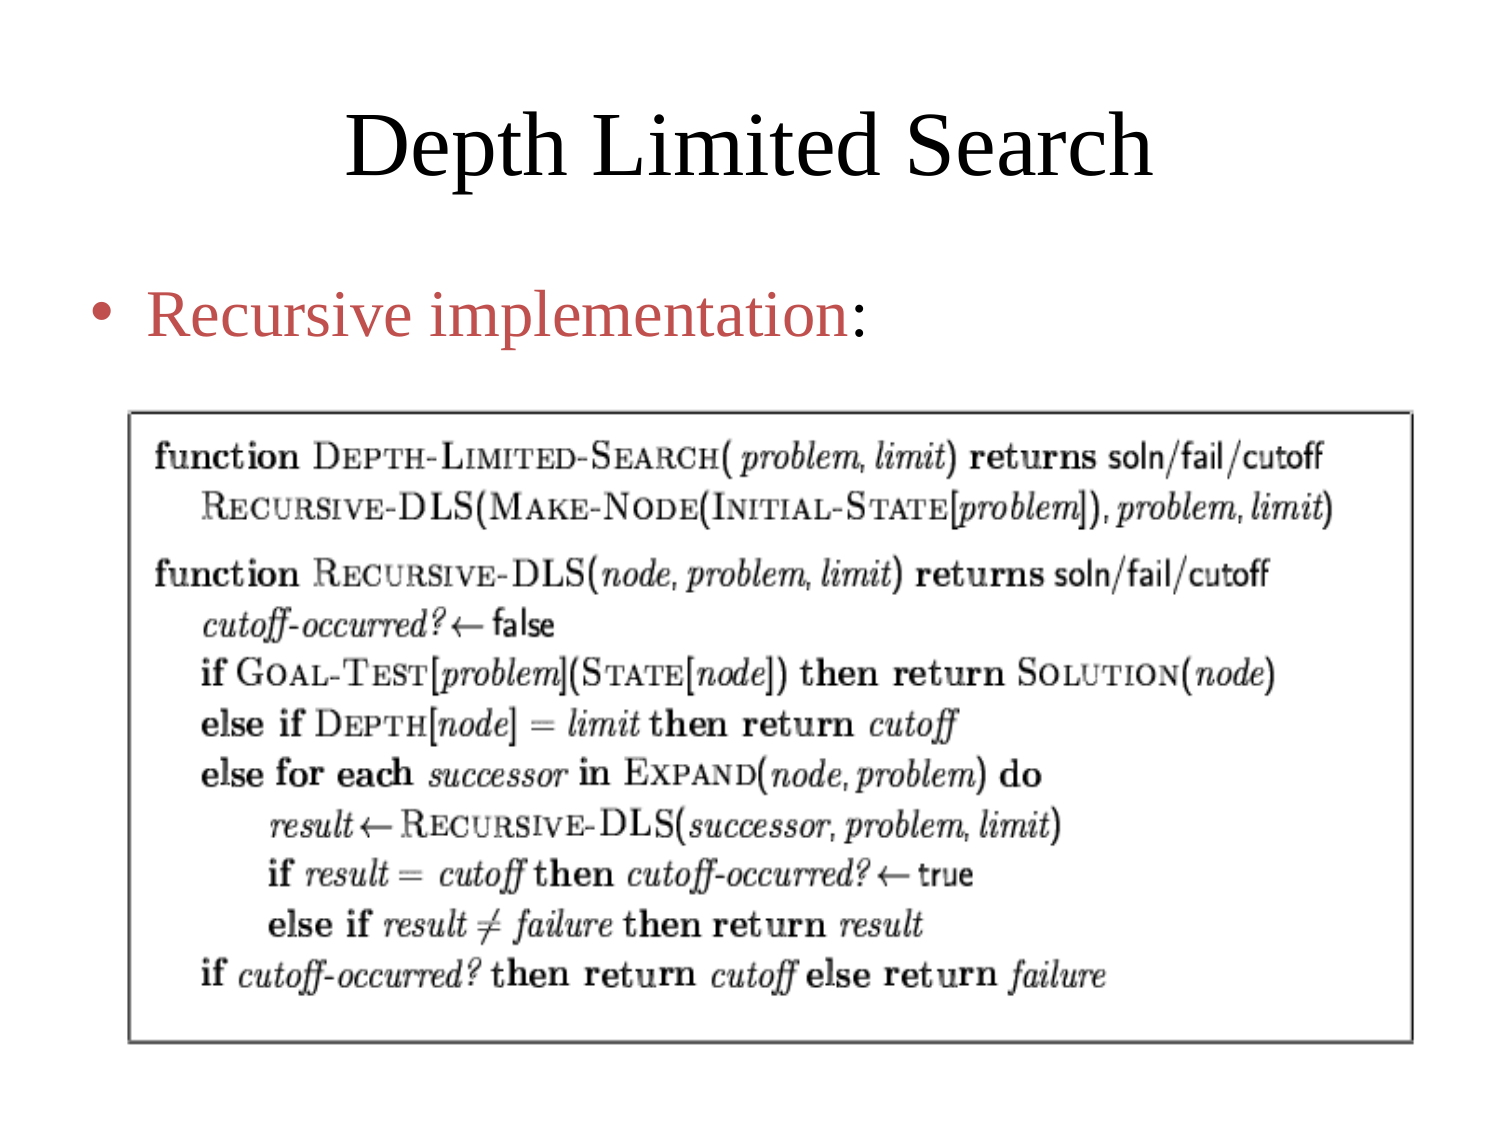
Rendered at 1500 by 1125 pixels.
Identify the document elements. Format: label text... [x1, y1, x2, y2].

list Recursive implementation: [75, 262, 1425, 1005]
picture [116, 394, 1427, 1059]
title Depth Limited Search [75, 45, 1425, 233]
